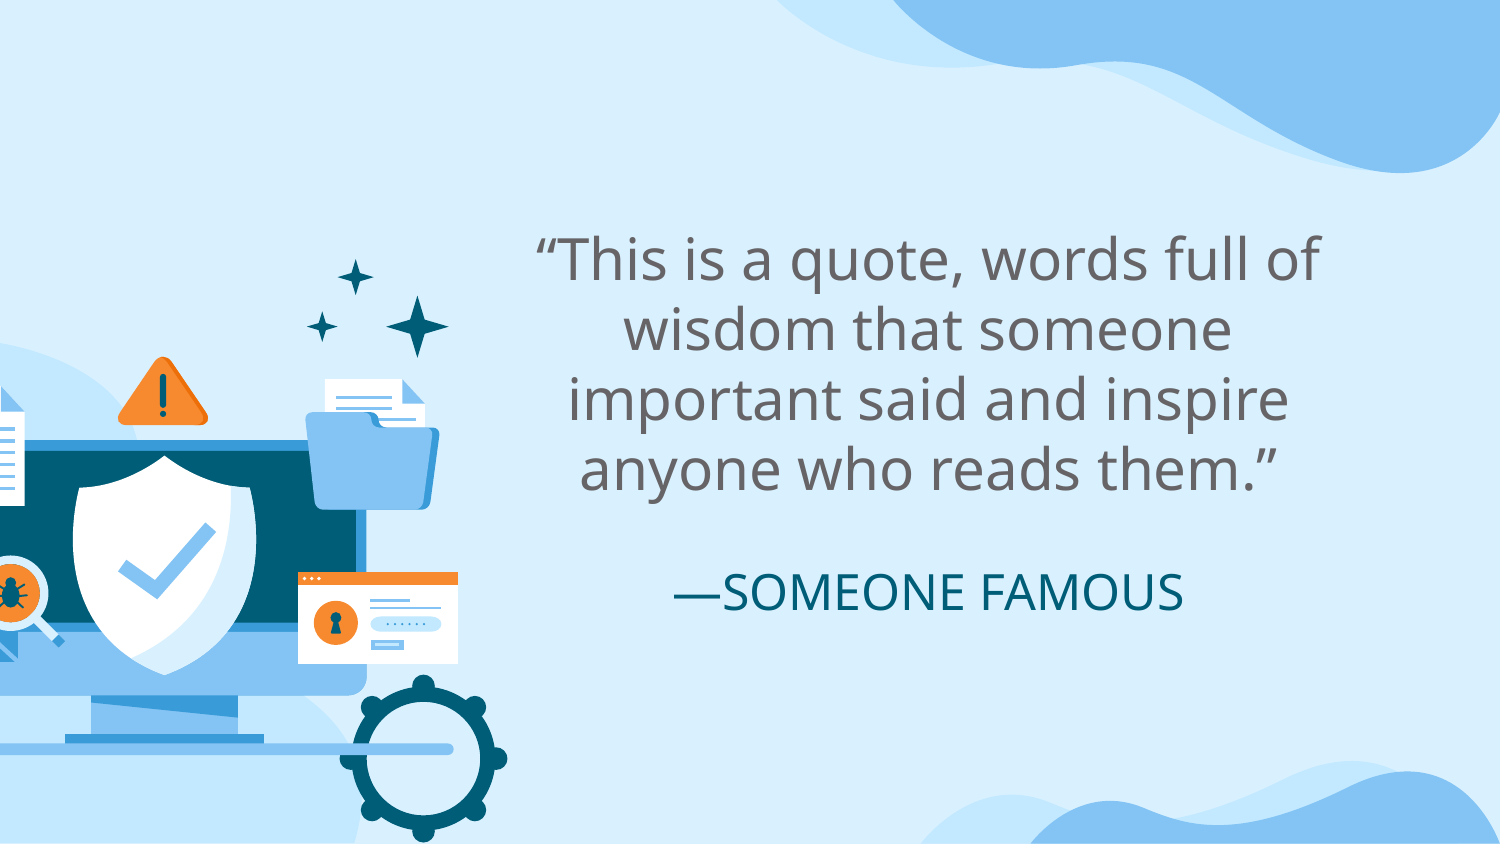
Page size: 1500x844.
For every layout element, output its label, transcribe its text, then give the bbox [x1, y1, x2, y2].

title —SOMEONE FAMOUS [513, 545, 1382, 637]
subtitle “This is a quote, words full of wisdom that someone important said and inspire anyone who reads them.” [475, 207, 1382, 521]
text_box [0, 258, 508, 843]
